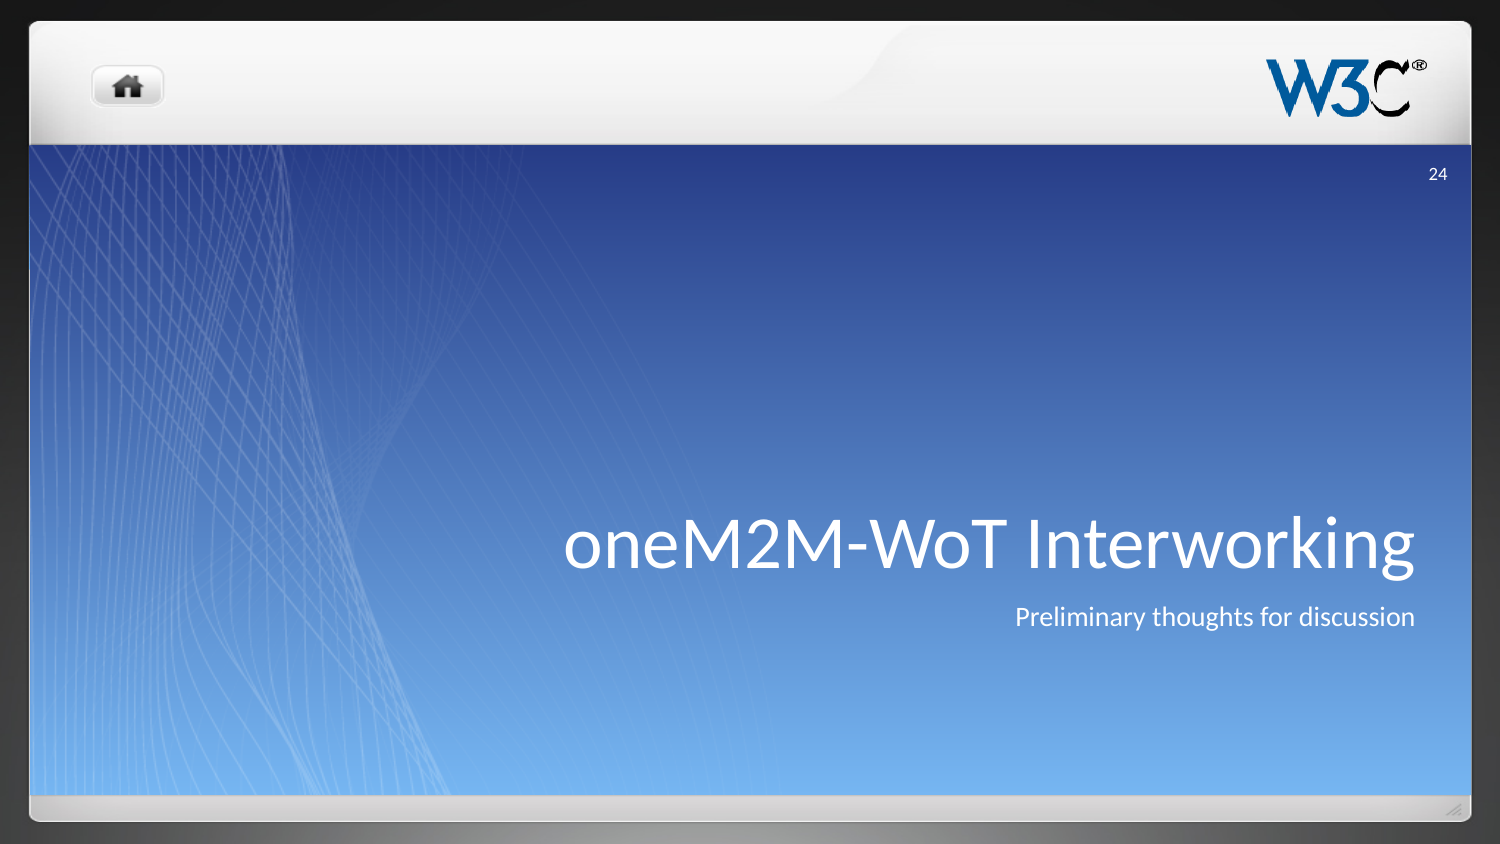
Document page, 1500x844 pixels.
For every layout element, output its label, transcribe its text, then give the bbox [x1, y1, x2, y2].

title oneM2M-WoT Interworking [350, 421, 1432, 590]
slide_number 24 [1374, 150, 1463, 195]
picture [0, 0, 1500, 844]
list Preliminary thoughts for discussion [350, 590, 1432, 722]
